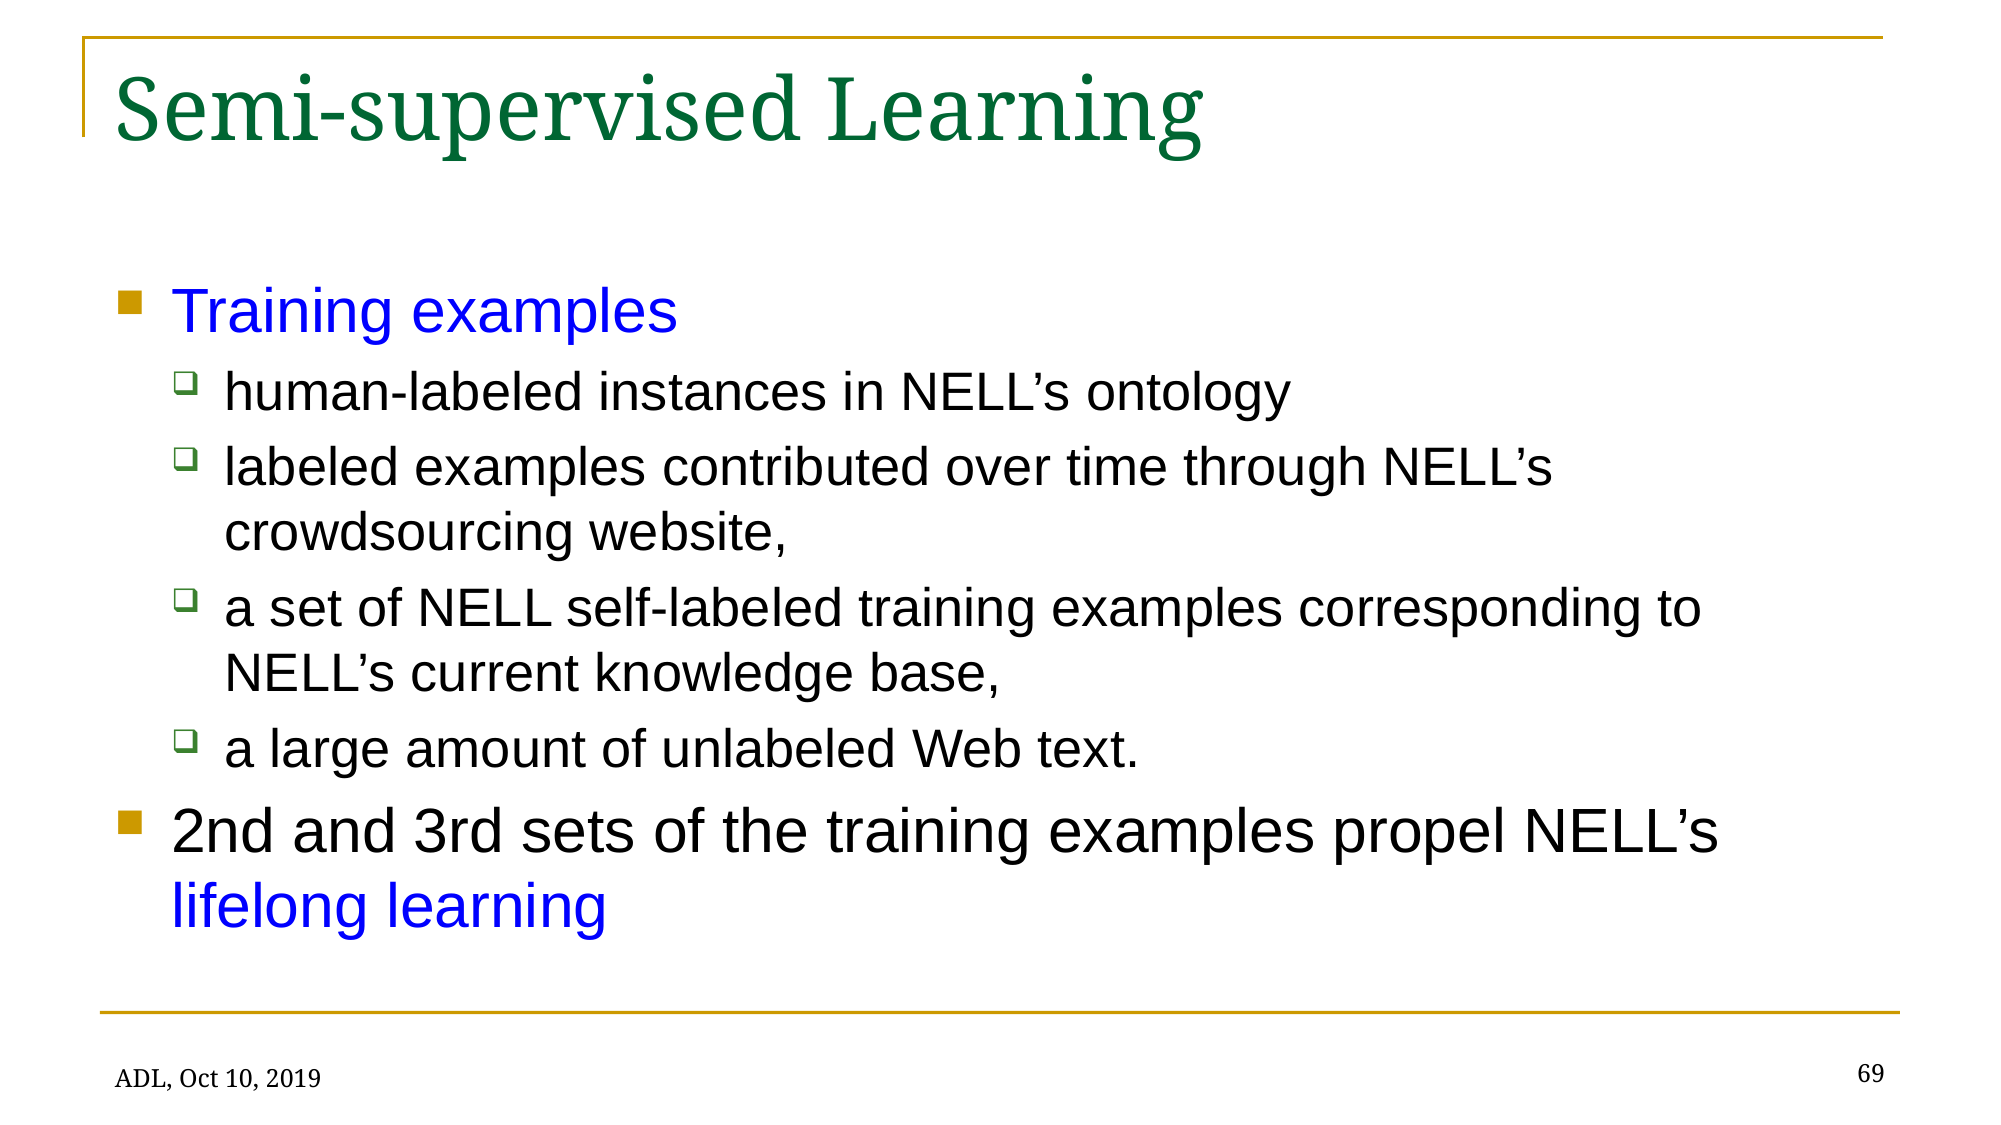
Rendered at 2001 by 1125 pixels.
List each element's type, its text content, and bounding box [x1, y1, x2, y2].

footer ADL, Oct 10, 2019 [99, 1024, 1317, 1101]
title Semi-supervised Learning [99, 45, 1900, 233]
list Training examples human-labeled instances in NELL’s ontology labeled examples contributed over time through NELL’s crowdsourcing website, a set of NELL self-labeled training examples corresponding to NELL’s current knowledge base, a large amount of unlabeled Web text. 2nd and 3rd sets of the training examples propel NELL’s lifelong learning [99, 262, 1900, 1006]
slide_number 69 [1433, 1023, 1901, 1100]
